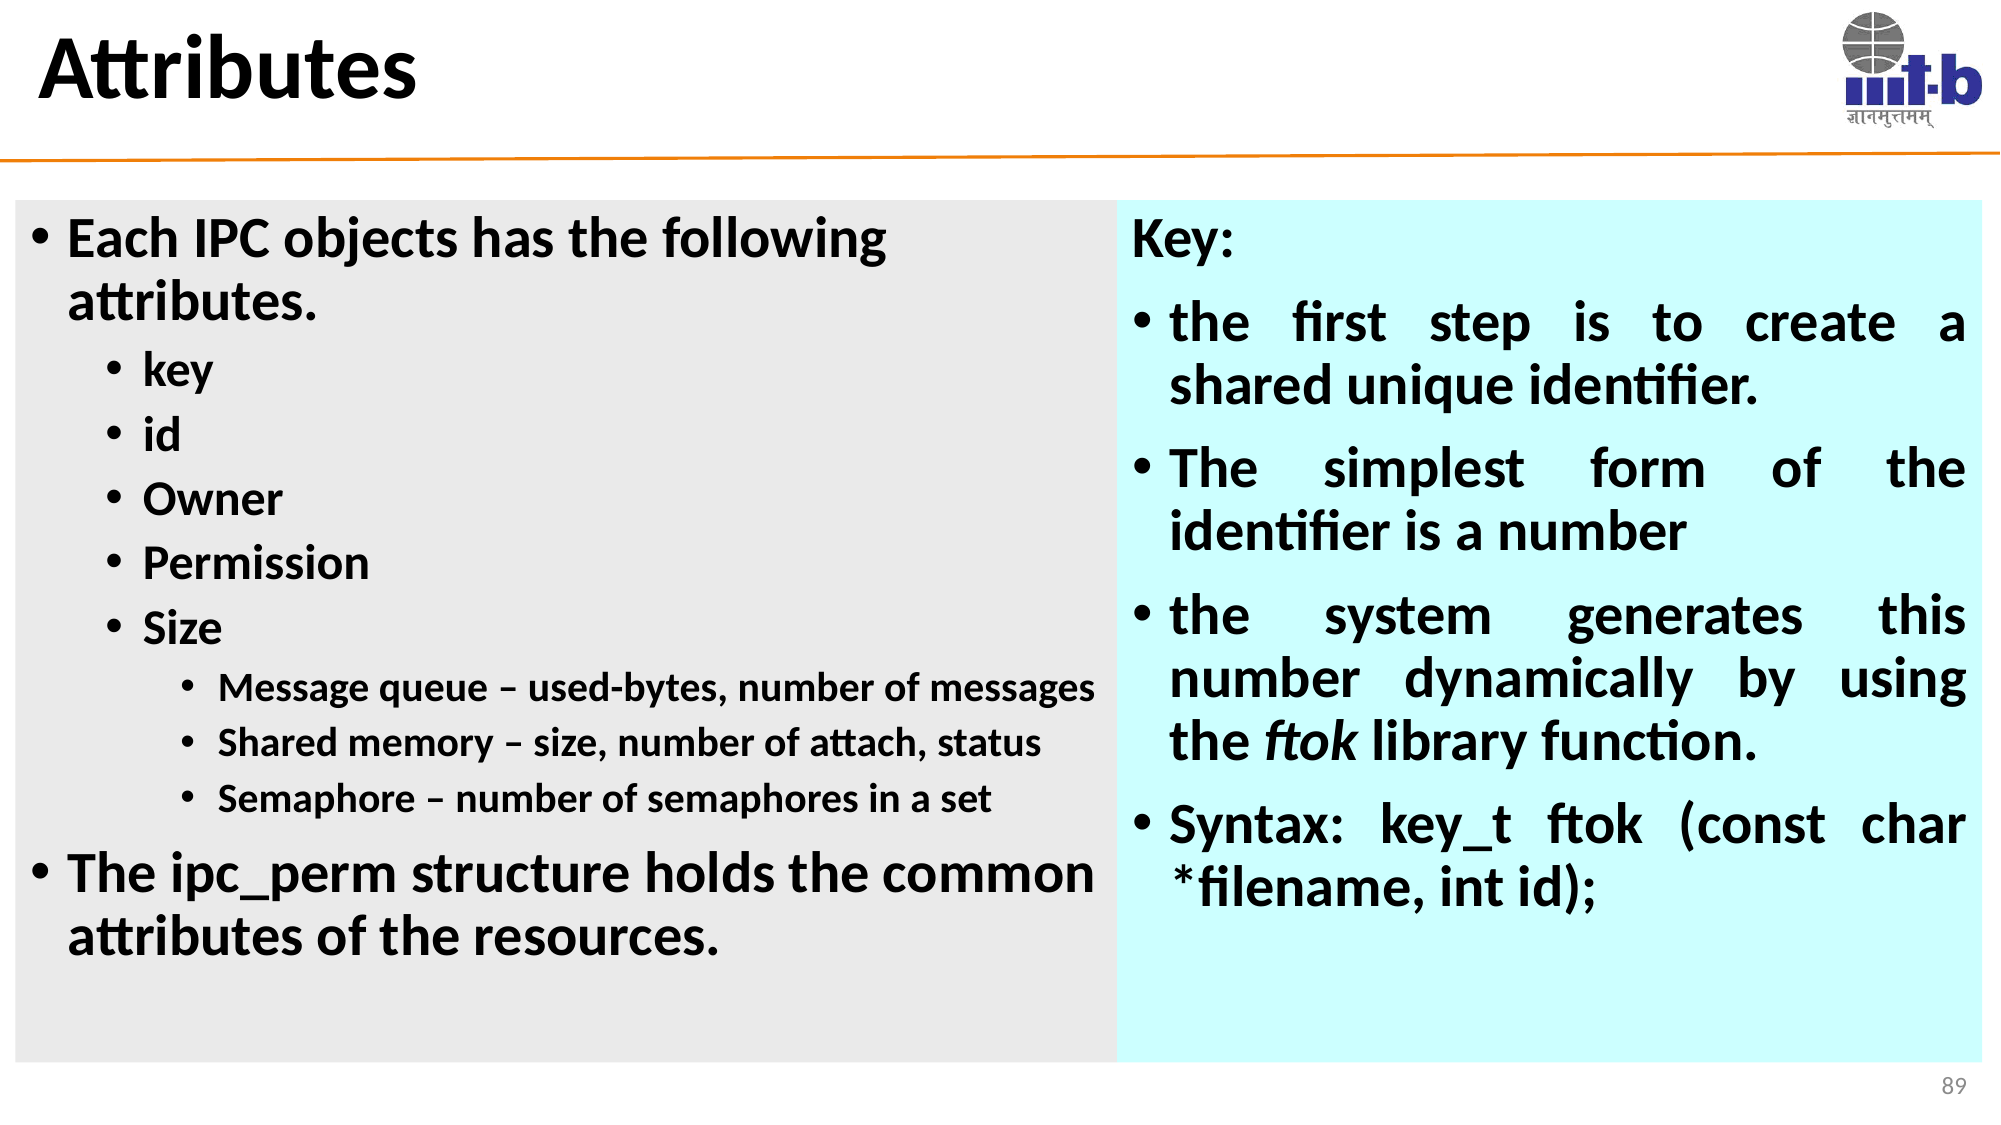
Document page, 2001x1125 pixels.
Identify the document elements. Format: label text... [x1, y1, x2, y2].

text_box Key: the first step is to create a shared unique identifier. The simplest form of the identifier is a number the system generates this number dynamically by using the ftok library function. Syntax: key_t ftok (const char *filename, int id); [1117, 200, 1983, 1063]
slide_number 89 [1532, 1063, 1983, 1115]
title Attributes [23, 7, 1957, 132]
picture [1957, 8, 1983, 130]
text_box Each IPC objects has the following attributes. key id Owner Permission Size Message queue – used-bytes, number of messages Shared memory – size, number of attach, status Semaphore – number of semaphores in a set The ipc_perm structure holds the common attributes of the resources. [15, 200, 1117, 1063]
